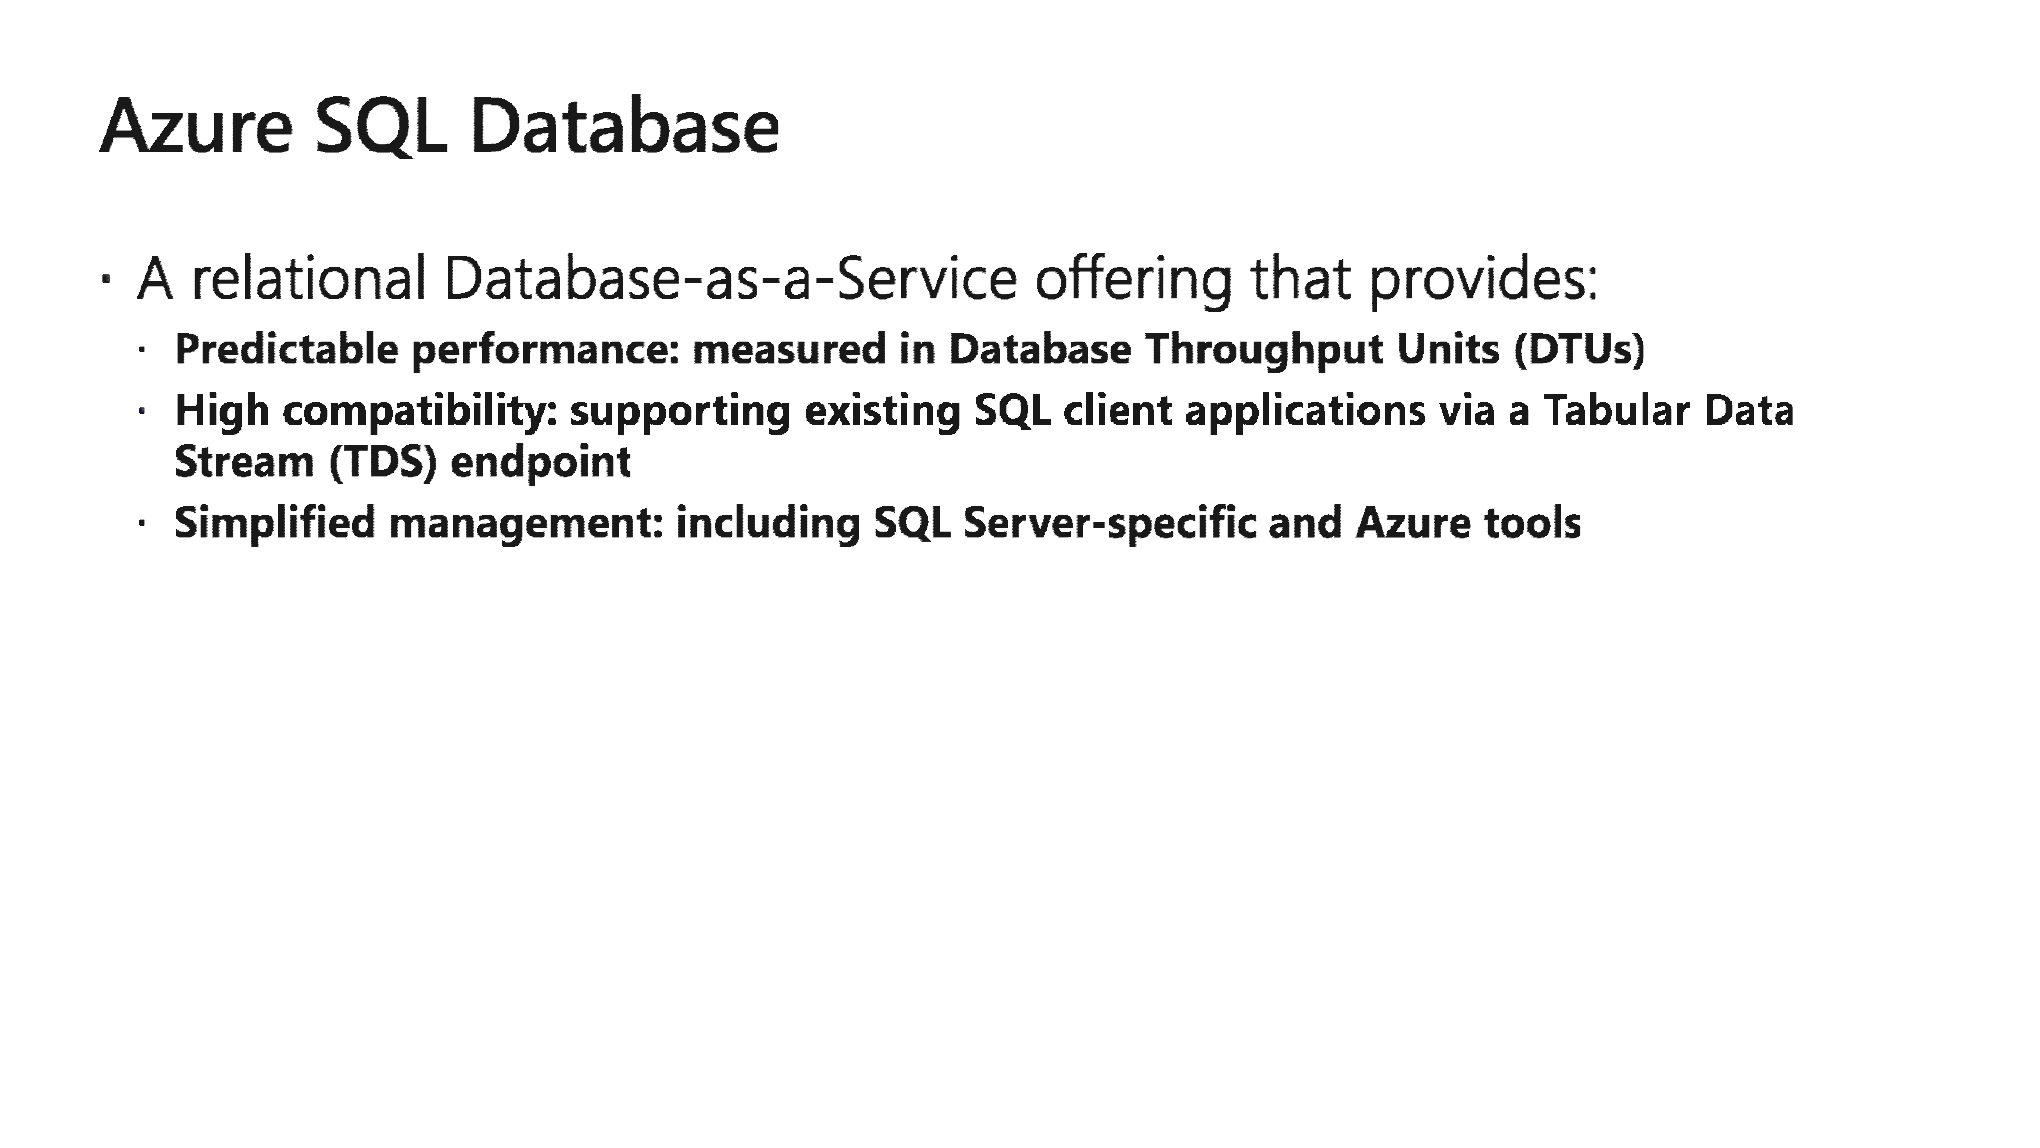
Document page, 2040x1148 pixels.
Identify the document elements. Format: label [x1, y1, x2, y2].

text_box [177, 331, 1644, 373]
text_box [139, 519, 145, 526]
text_box [839, 253, 1596, 312]
text_box [1093, 522, 1105, 528]
text_box [707, 267, 757, 299]
text_box [785, 267, 809, 299]
text_box [102, 274, 110, 283]
text_box [99, 94, 779, 159]
text_box [1109, 504, 1581, 547]
text_box [684, 278, 702, 283]
text_box [137, 253, 679, 299]
text_box [139, 346, 145, 353]
text_box [816, 278, 834, 283]
text_box [762, 278, 780, 283]
text_box [176, 443, 631, 486]
text_box [176, 504, 1090, 547]
text_box [139, 407, 145, 414]
text_box [177, 392, 1793, 435]
